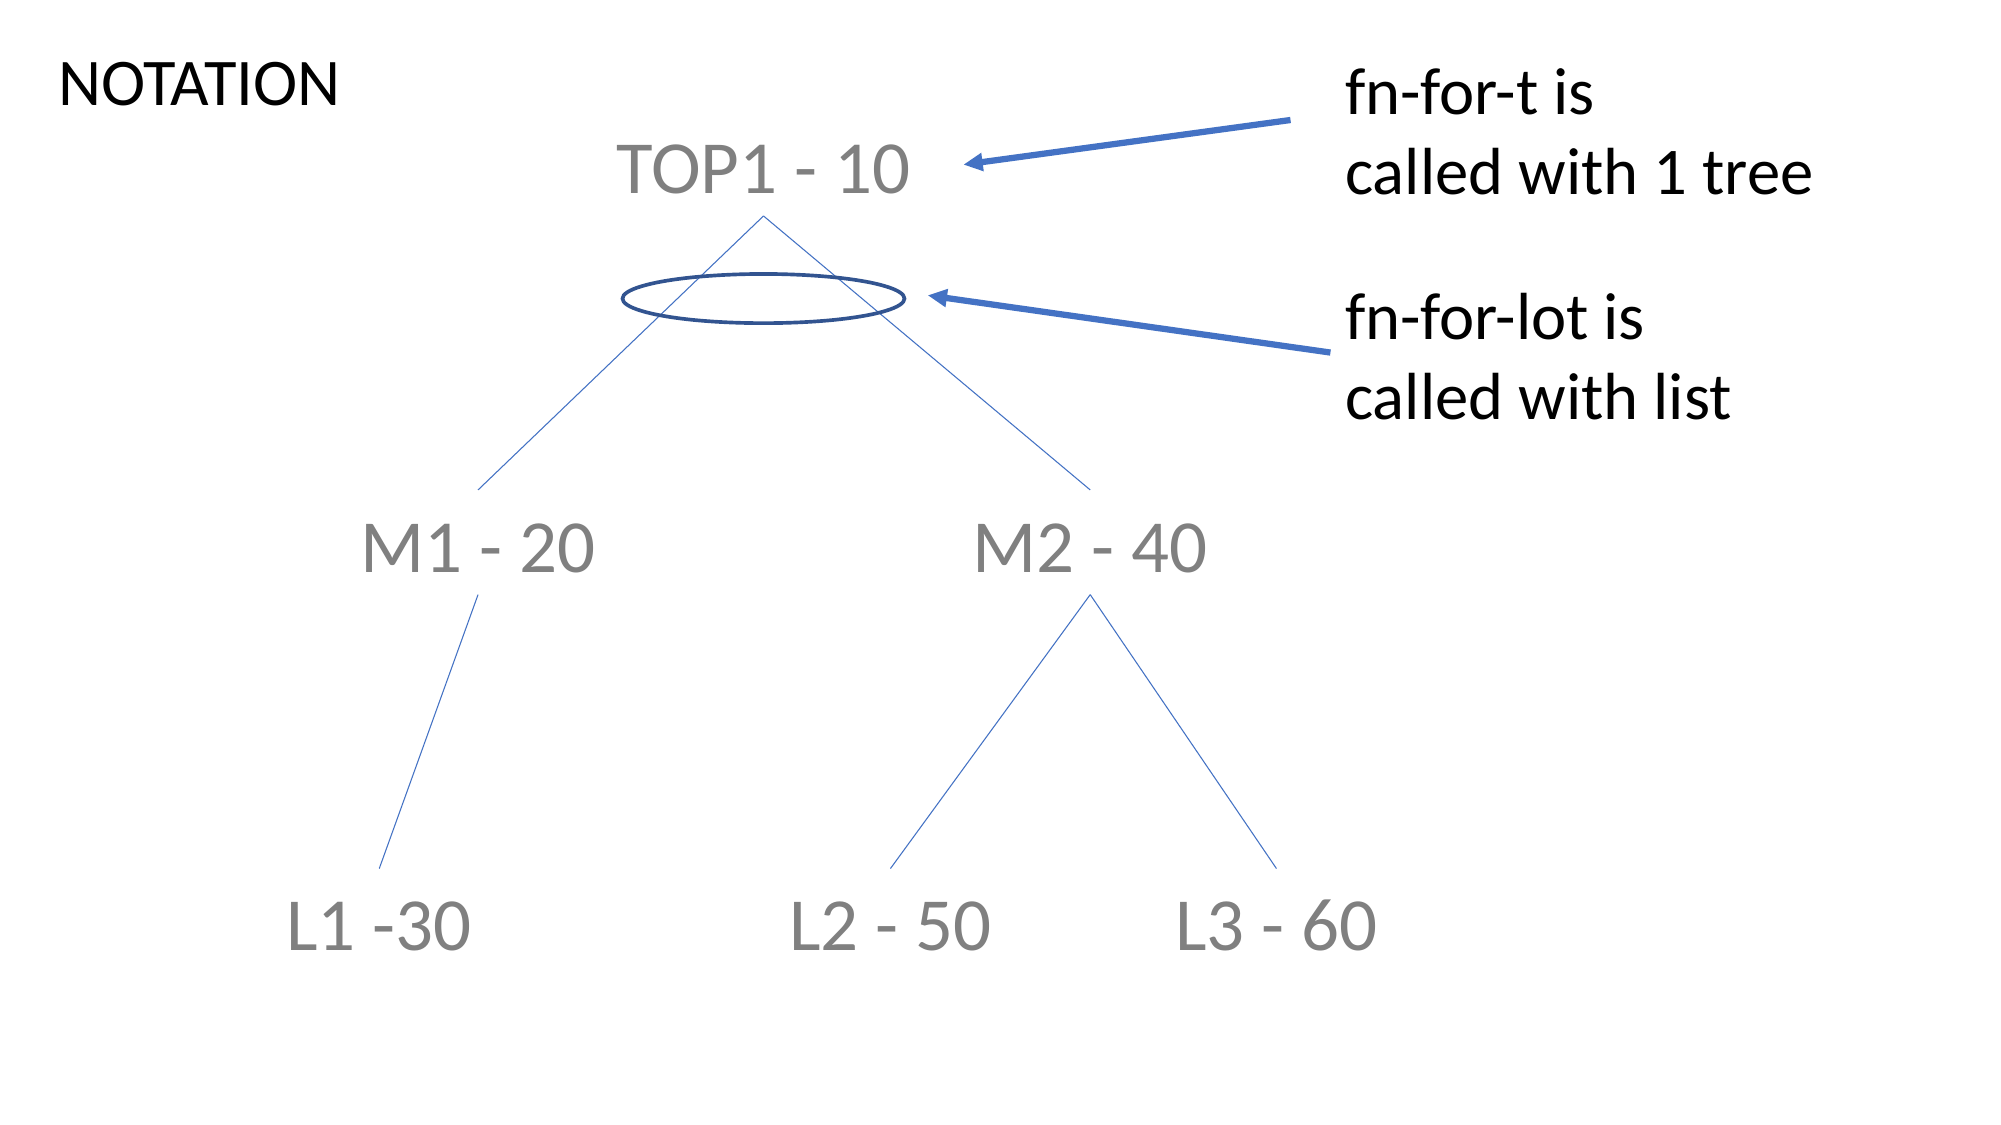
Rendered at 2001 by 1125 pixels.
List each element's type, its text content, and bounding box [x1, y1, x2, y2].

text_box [963, 119, 1291, 165]
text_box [1090, 595, 1277, 869]
text_box M1 - 20 [337, 489, 619, 595]
text_box L3 - 60 [1156, 868, 1396, 974]
text_box NOTATION [43, 31, 635, 127]
text_box fn-for-t is called with 1 tree [1330, 40, 1922, 216]
text_box L2 - 50 [770, 868, 1010, 974]
text_box M2 - 40 [949, 489, 1232, 595]
text_box fn-for-lot is called with list [1330, 265, 1922, 440]
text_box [928, 295, 1331, 354]
text_box L1 -30 [259, 868, 499, 974]
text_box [379, 595, 479, 869]
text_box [890, 595, 1090, 869]
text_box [763, 217, 1091, 490]
text_box TOP1 - 10 [598, 111, 929, 216]
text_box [477, 217, 763, 490]
